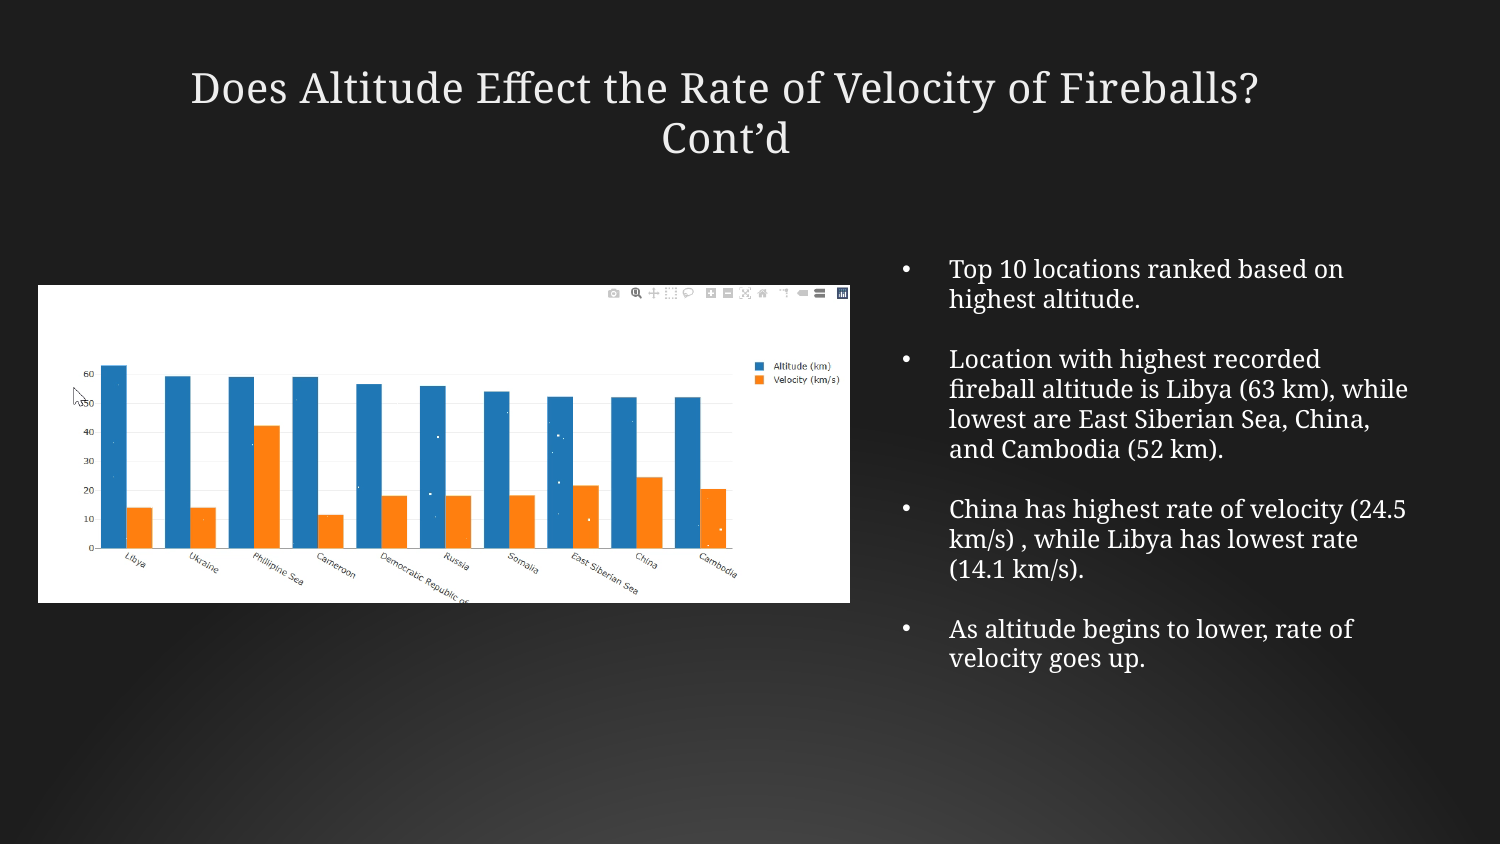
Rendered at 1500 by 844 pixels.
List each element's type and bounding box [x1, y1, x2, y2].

picture [0, 0, 1500, 844]
text_box [37, 284, 851, 604]
